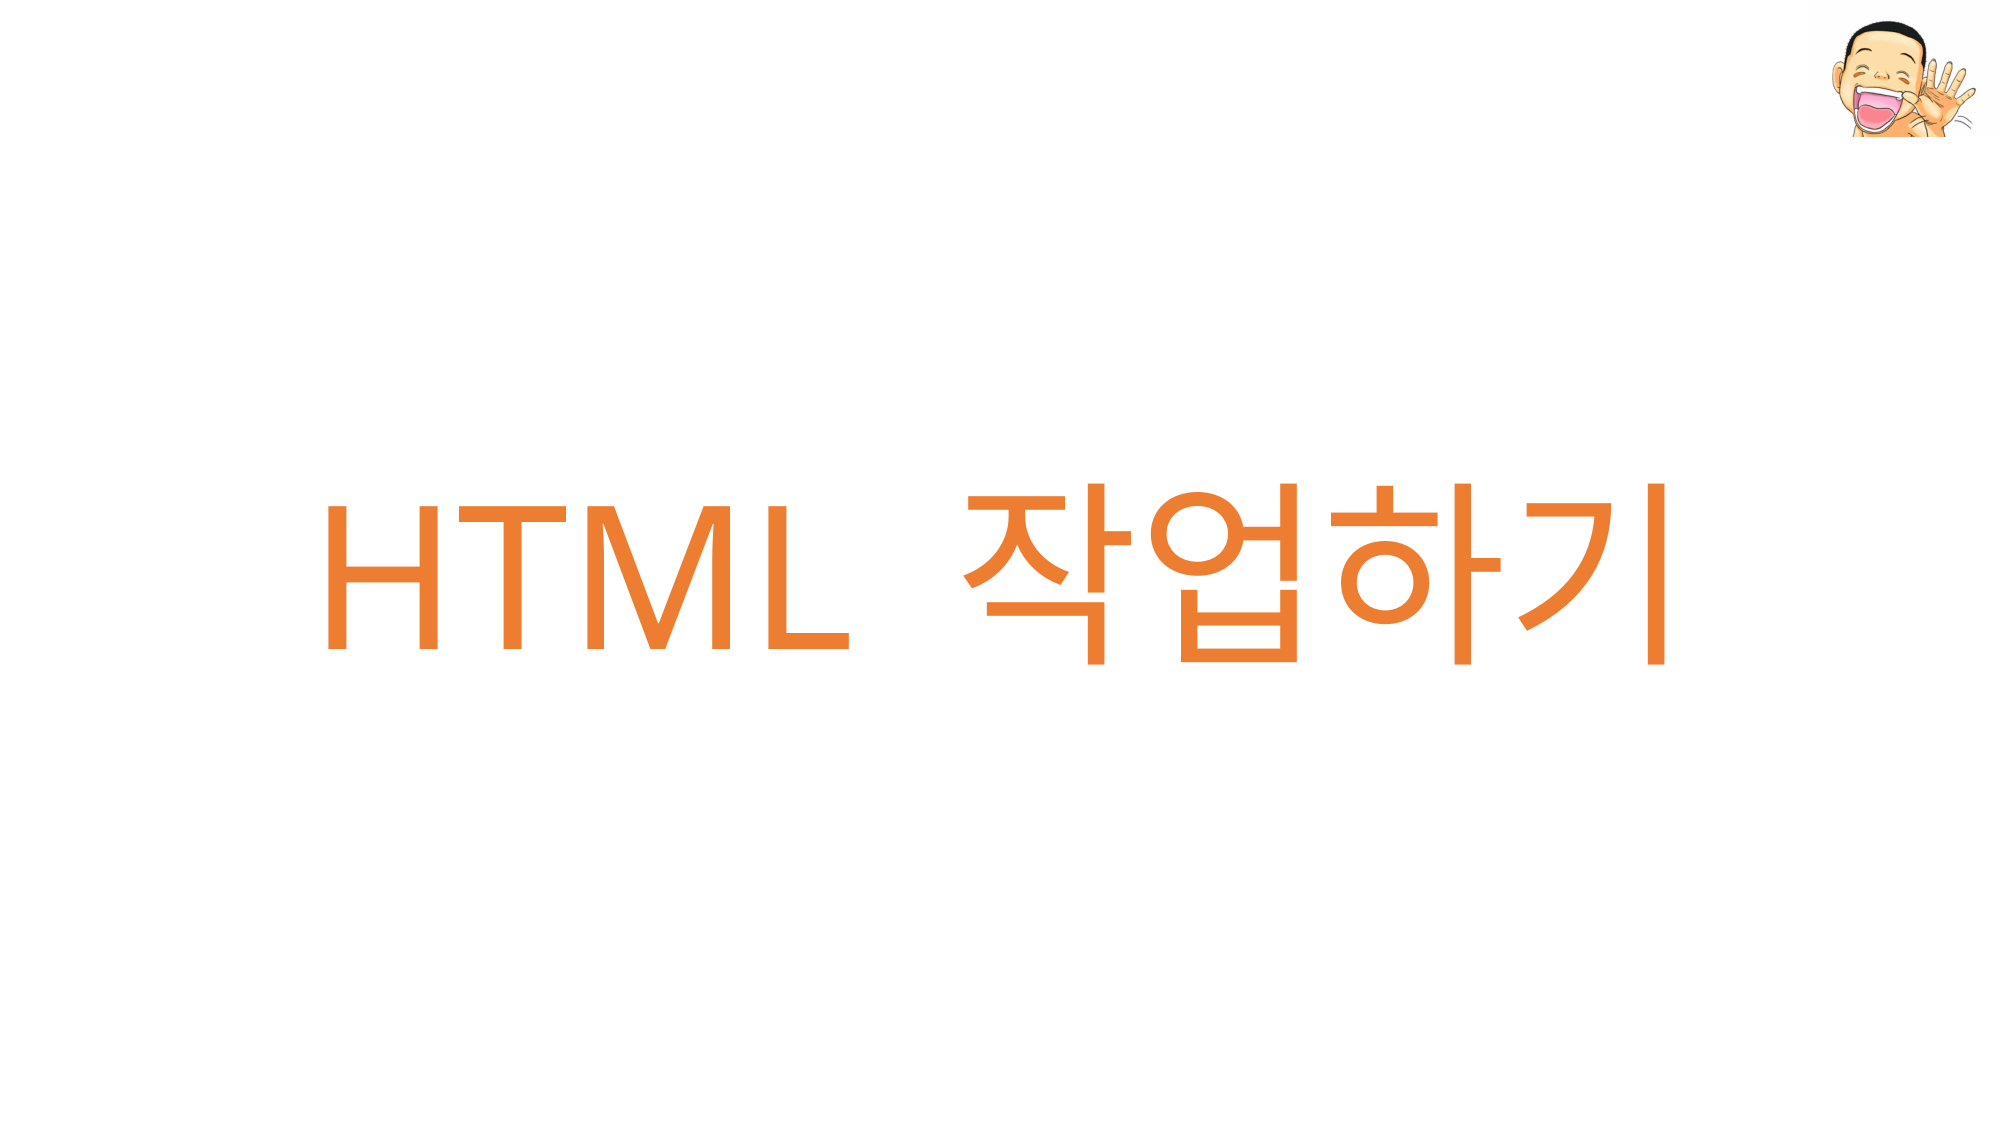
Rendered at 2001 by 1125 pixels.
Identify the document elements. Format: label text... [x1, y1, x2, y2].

picture [1808, 0, 2000, 137]
text_box HTML 작업하기 [0, 322, 2000, 697]
